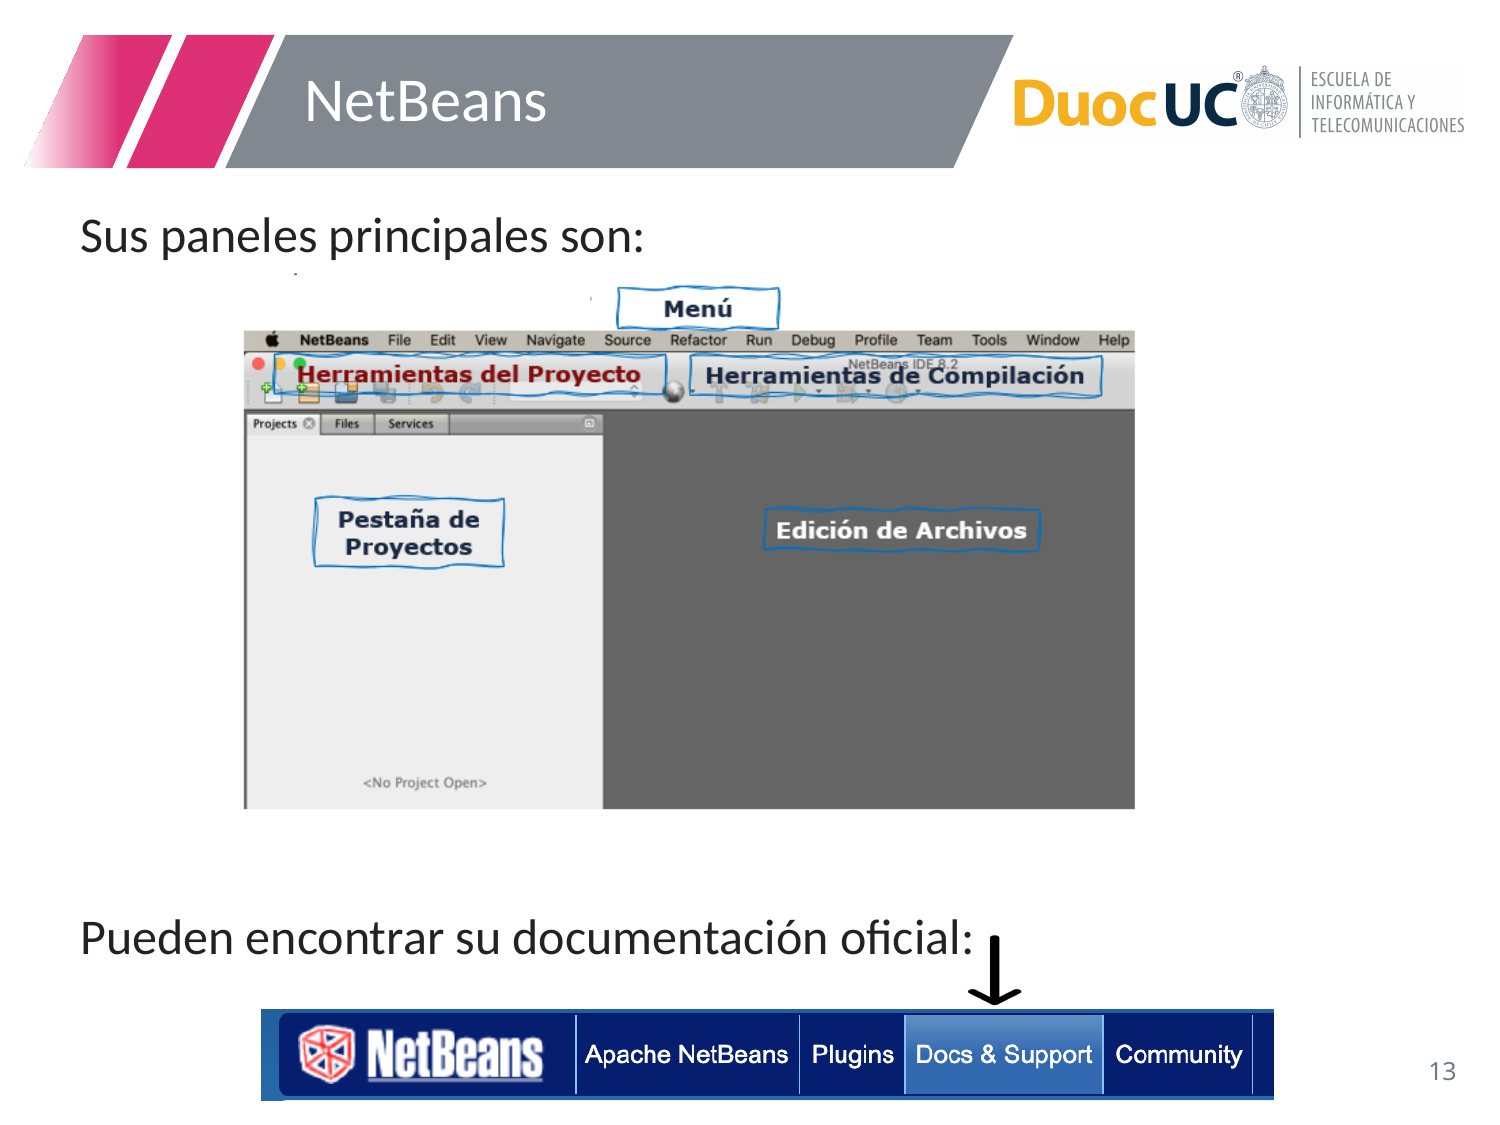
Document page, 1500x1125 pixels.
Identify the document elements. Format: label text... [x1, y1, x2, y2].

picture [260, 894, 1274, 1102]
picture [240, 271, 1151, 813]
text_box Sus paneles principales son: [65, 194, 1435, 270]
picture [1013, 63, 1465, 140]
text_box Pueden encontrar su documentación oficial: [65, 897, 952, 973]
title NetBeans [289, 34, 993, 169]
